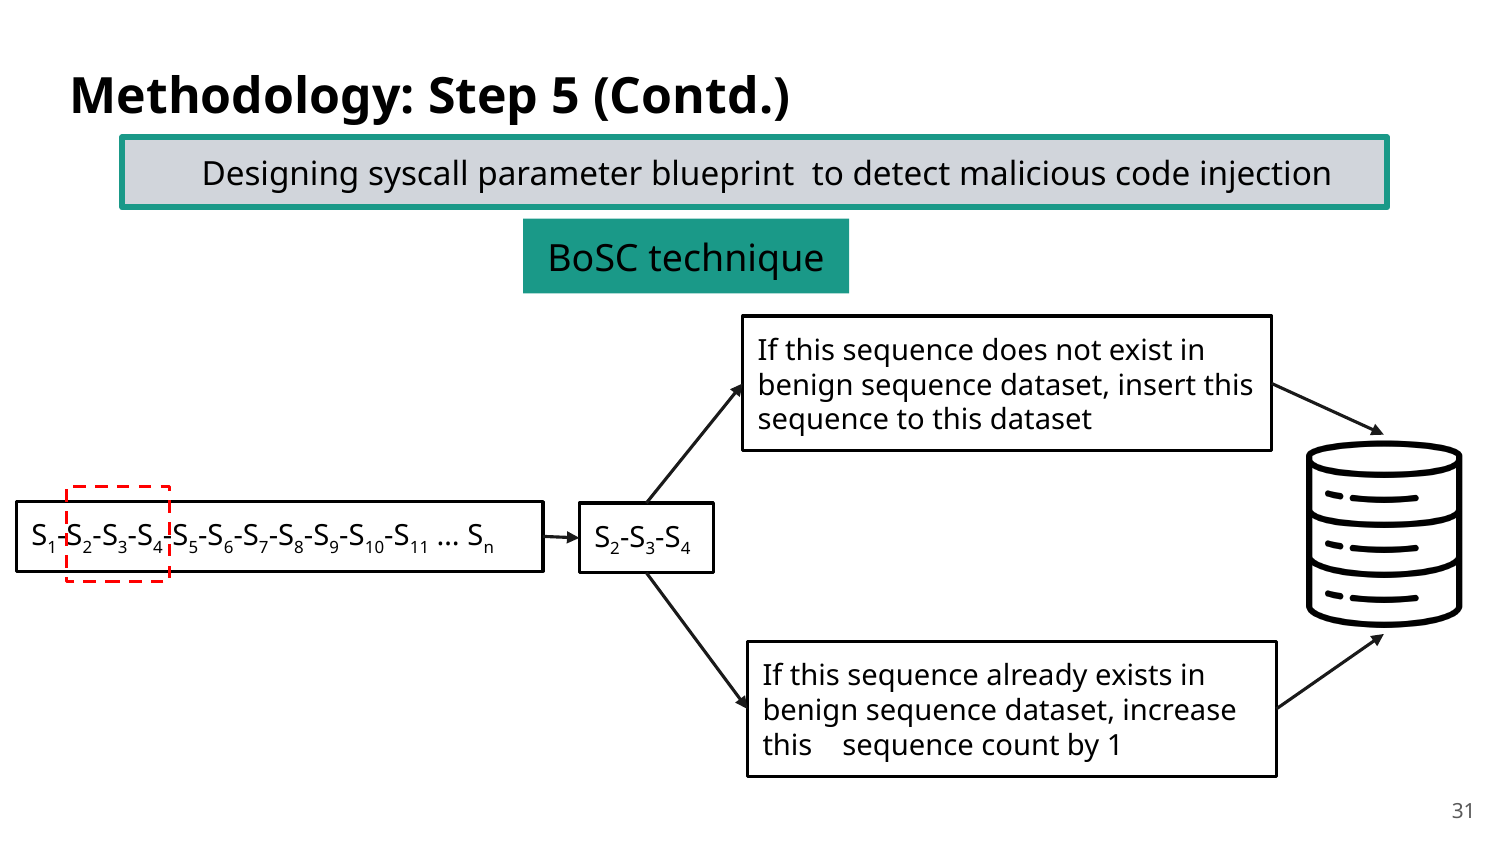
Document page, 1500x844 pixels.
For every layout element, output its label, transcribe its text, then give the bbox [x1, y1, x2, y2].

text_box S1-S2-S3-S4-S5-S6-S7-S8-S9-S10-S11 … Sn [170, 501, 543, 572]
text_box S2-S3-S4 [579, 503, 714, 573]
text_box Designing syscall parameter blueprint to detect malicious code injection [122, 137, 1387, 208]
text_box S1-S2-S3-S4-S5-S6-S7-S8-S9-S10-S11 … Sn [16, 501, 66, 572]
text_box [1271, 384, 1385, 435]
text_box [1276, 633, 1384, 710]
text_box [66, 486, 170, 582]
slide_number 31 [1400, 779, 1491, 844]
picture [1283, 434, 1484, 635]
text_box BoSC technique [523, 218, 850, 294]
text_box If this sequence already exists in benign sequence dataset, increase this sequence count by 1 [747, 641, 1277, 777]
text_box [646, 568, 748, 710]
text_box Methodology: Step 5 (Contd.) [54, 56, 829, 131]
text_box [646, 384, 744, 504]
text_box If this sequence does not exist in benign sequence dataset, insert this sequence to this dataset [742, 316, 1272, 451]
